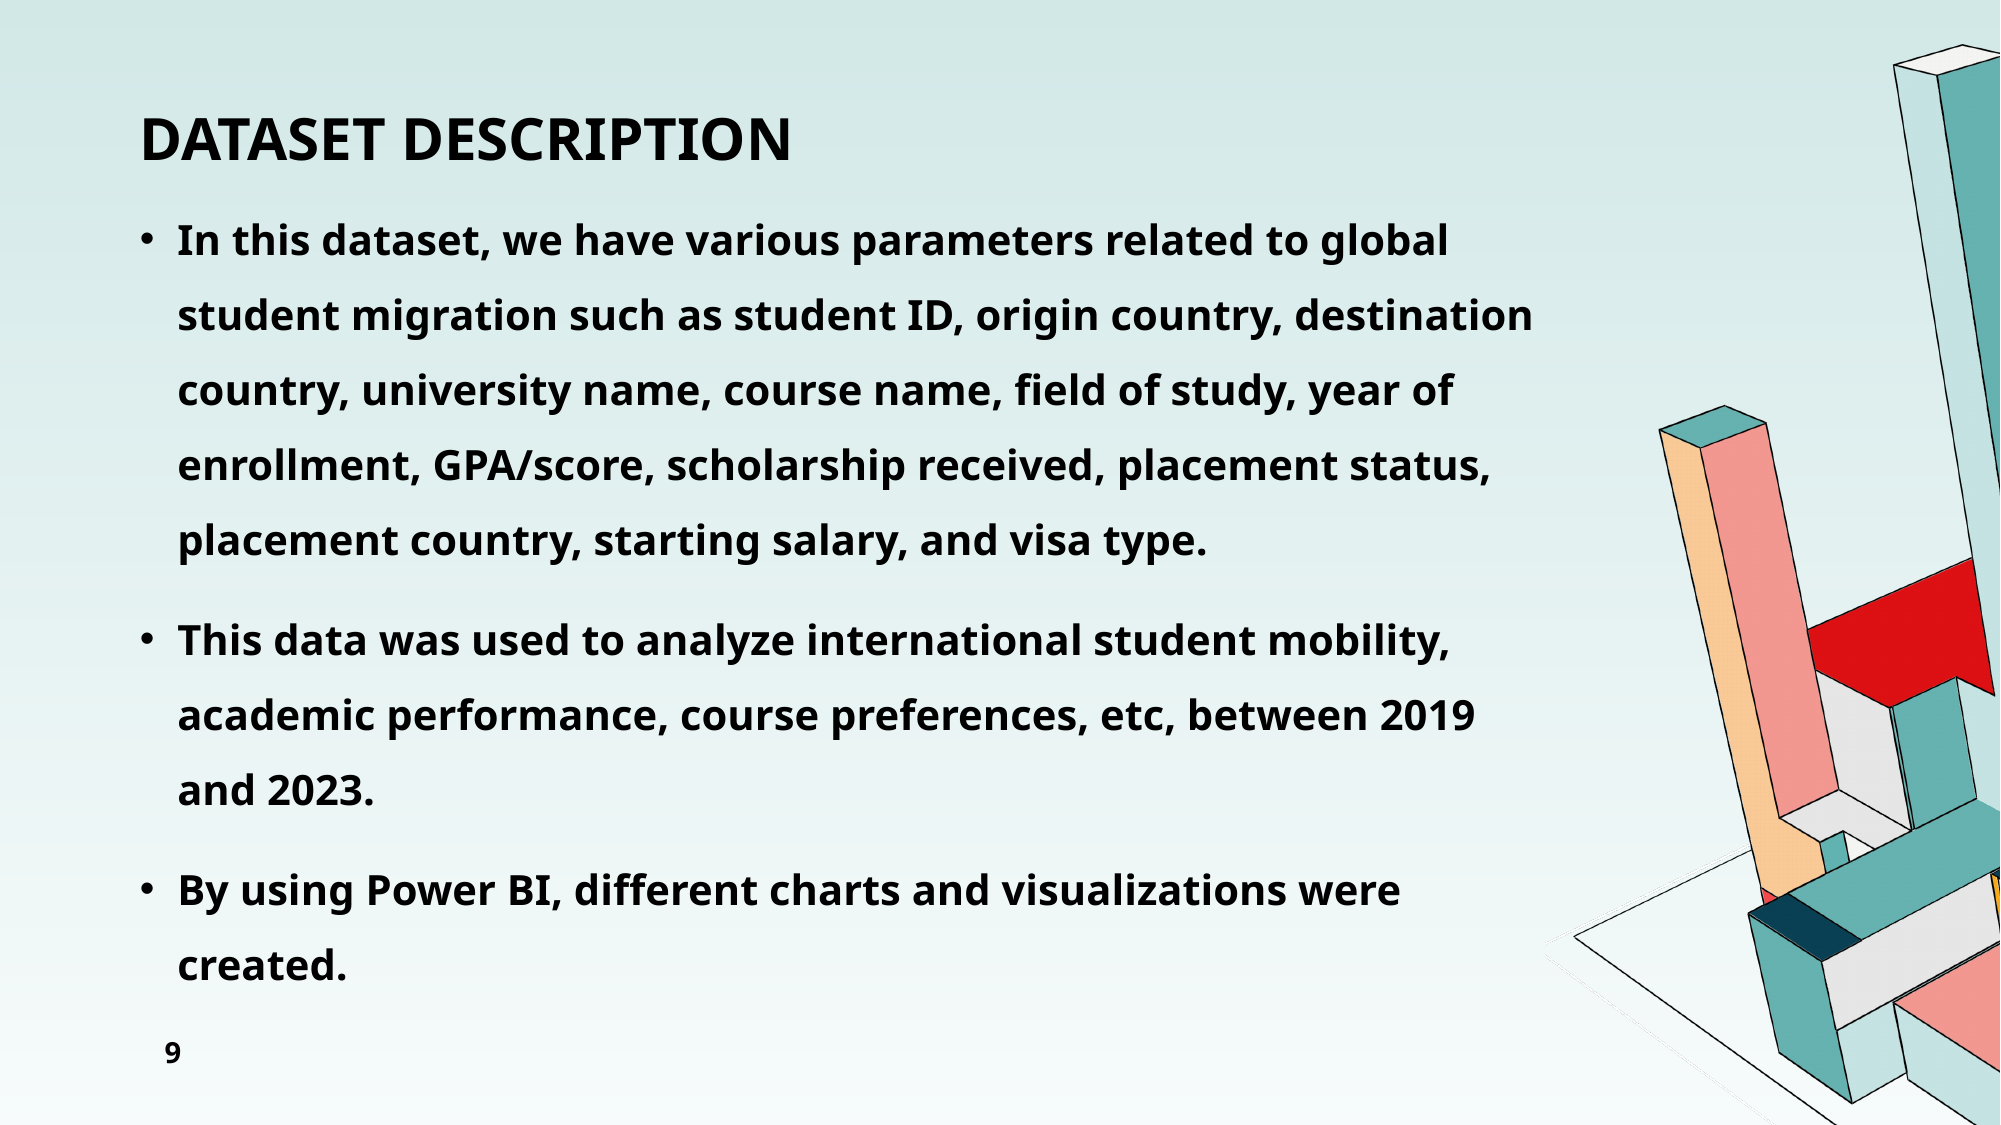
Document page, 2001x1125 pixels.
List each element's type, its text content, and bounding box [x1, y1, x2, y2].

picture [1544, 43, 2000, 1125]
title Dataset description [124, 63, 1486, 181]
list In this dataset, we have various parameters related to global student migration such as student ID, origin country, destination country, university name, course name, field of study, year of enrollment, GPA/score, scholarship received, placement status, placement country, starting salary, and visa type. This data was used to analyze international student mobility, academic performance, course preferences, etc, between 2019 and 2023. By using Power BI, different charts and visualizations were created. [124, 181, 1572, 984]
slide_number 9 [149, 1024, 588, 1085]
